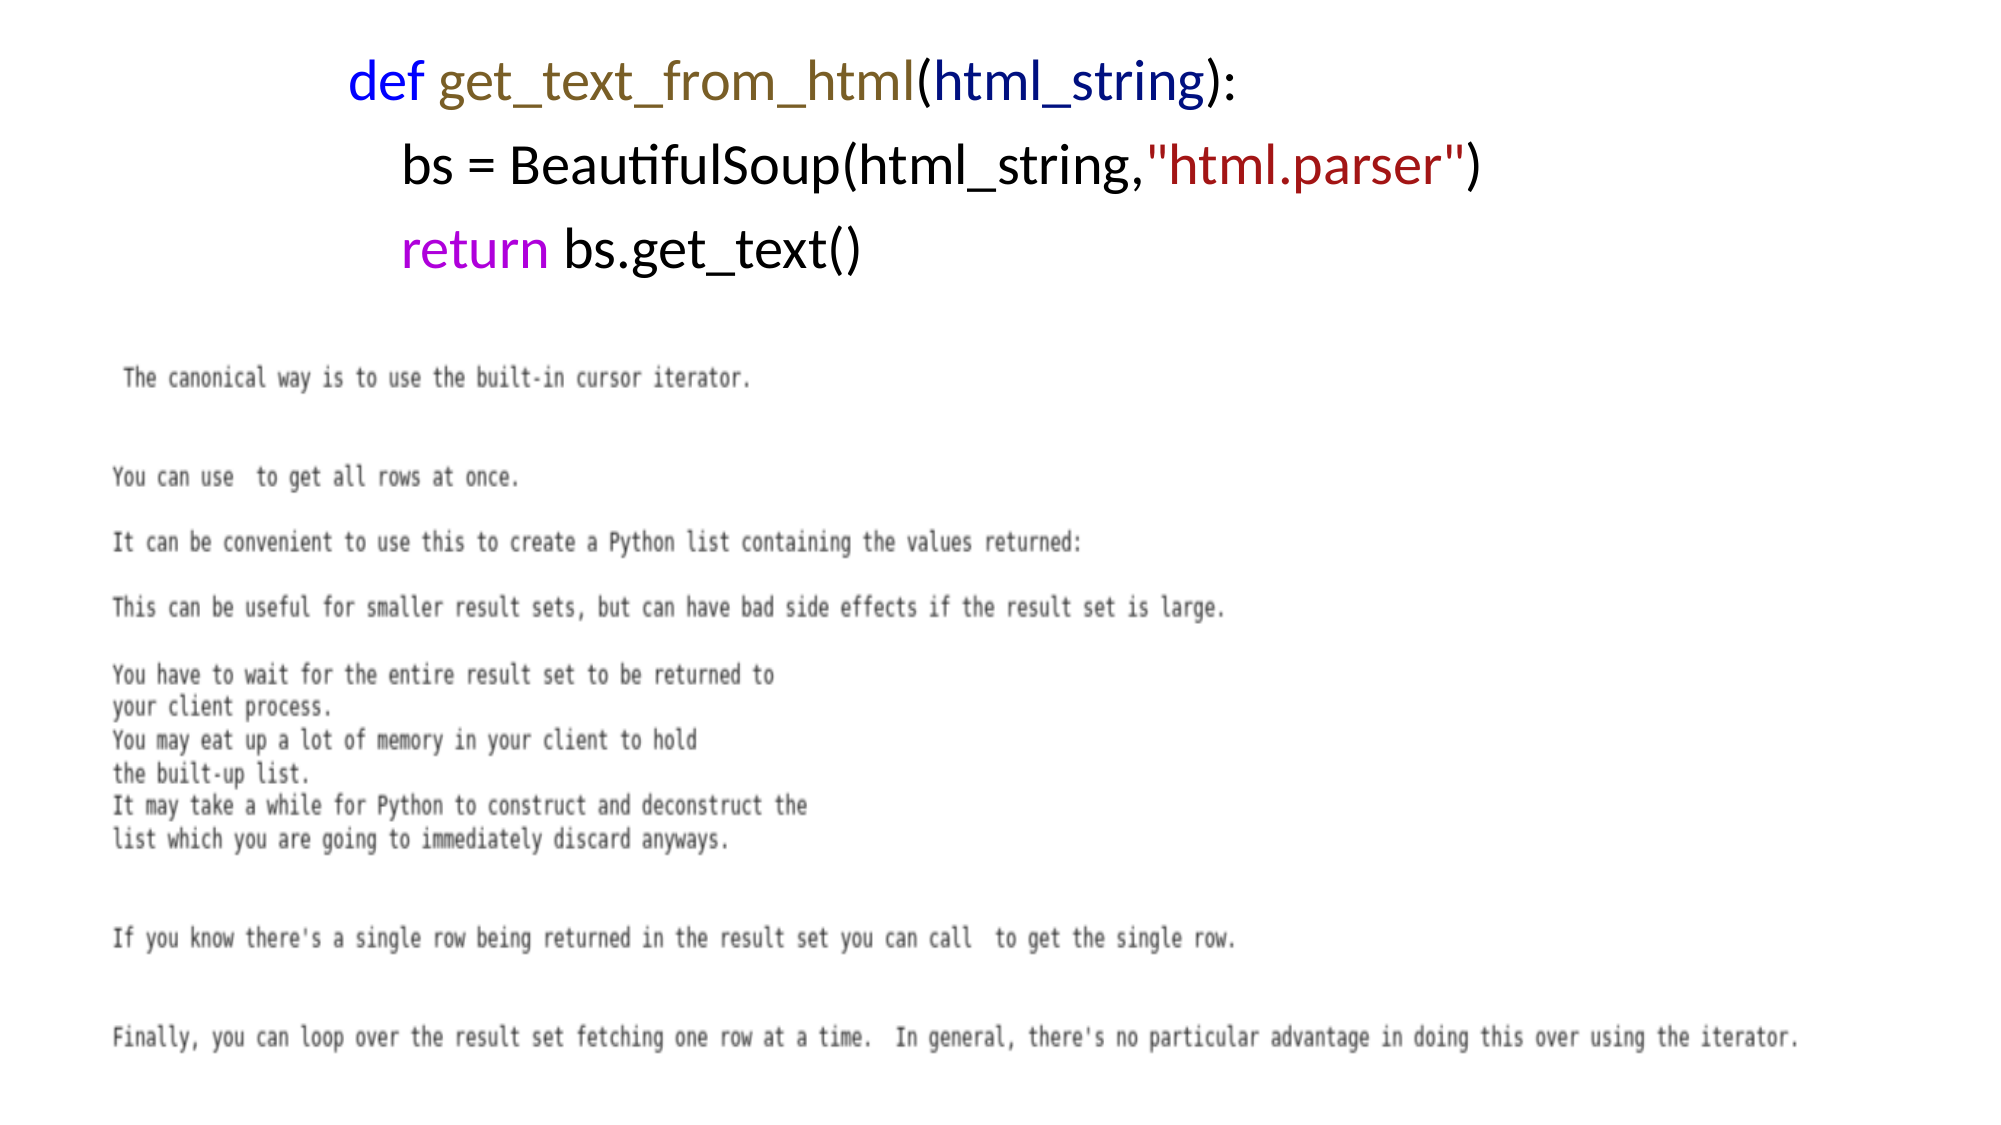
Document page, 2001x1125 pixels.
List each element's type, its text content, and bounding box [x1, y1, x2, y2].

text_box def get_text_from_html(html_string): bs = BeautifulSoup(html_string,"html.parser") return bs.get_text() [348, 74, 1813, 331]
picture [98, 331, 1813, 1083]
